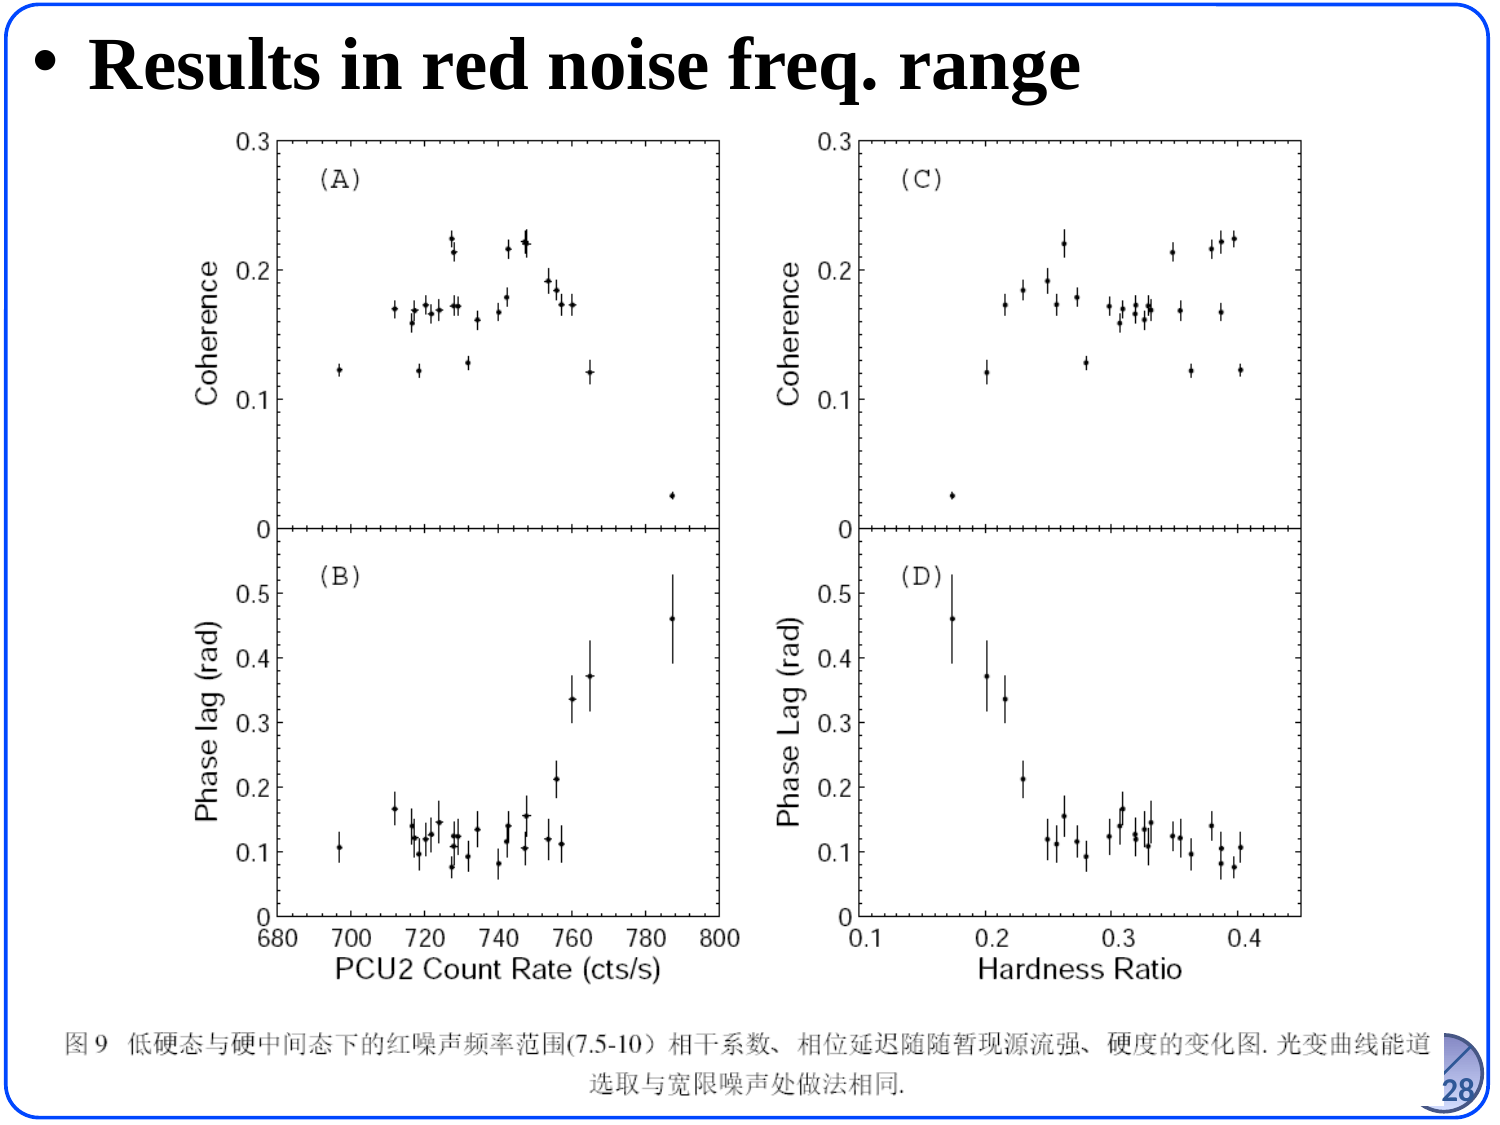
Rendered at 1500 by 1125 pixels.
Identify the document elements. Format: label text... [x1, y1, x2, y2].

text_box Results in red noise freq. range [17, 7, 1447, 114]
slide_number 16 [1448, 1033, 1459, 1094]
picture [52, 112, 1444, 1107]
footer 28 [1422, 1057, 1495, 1118]
